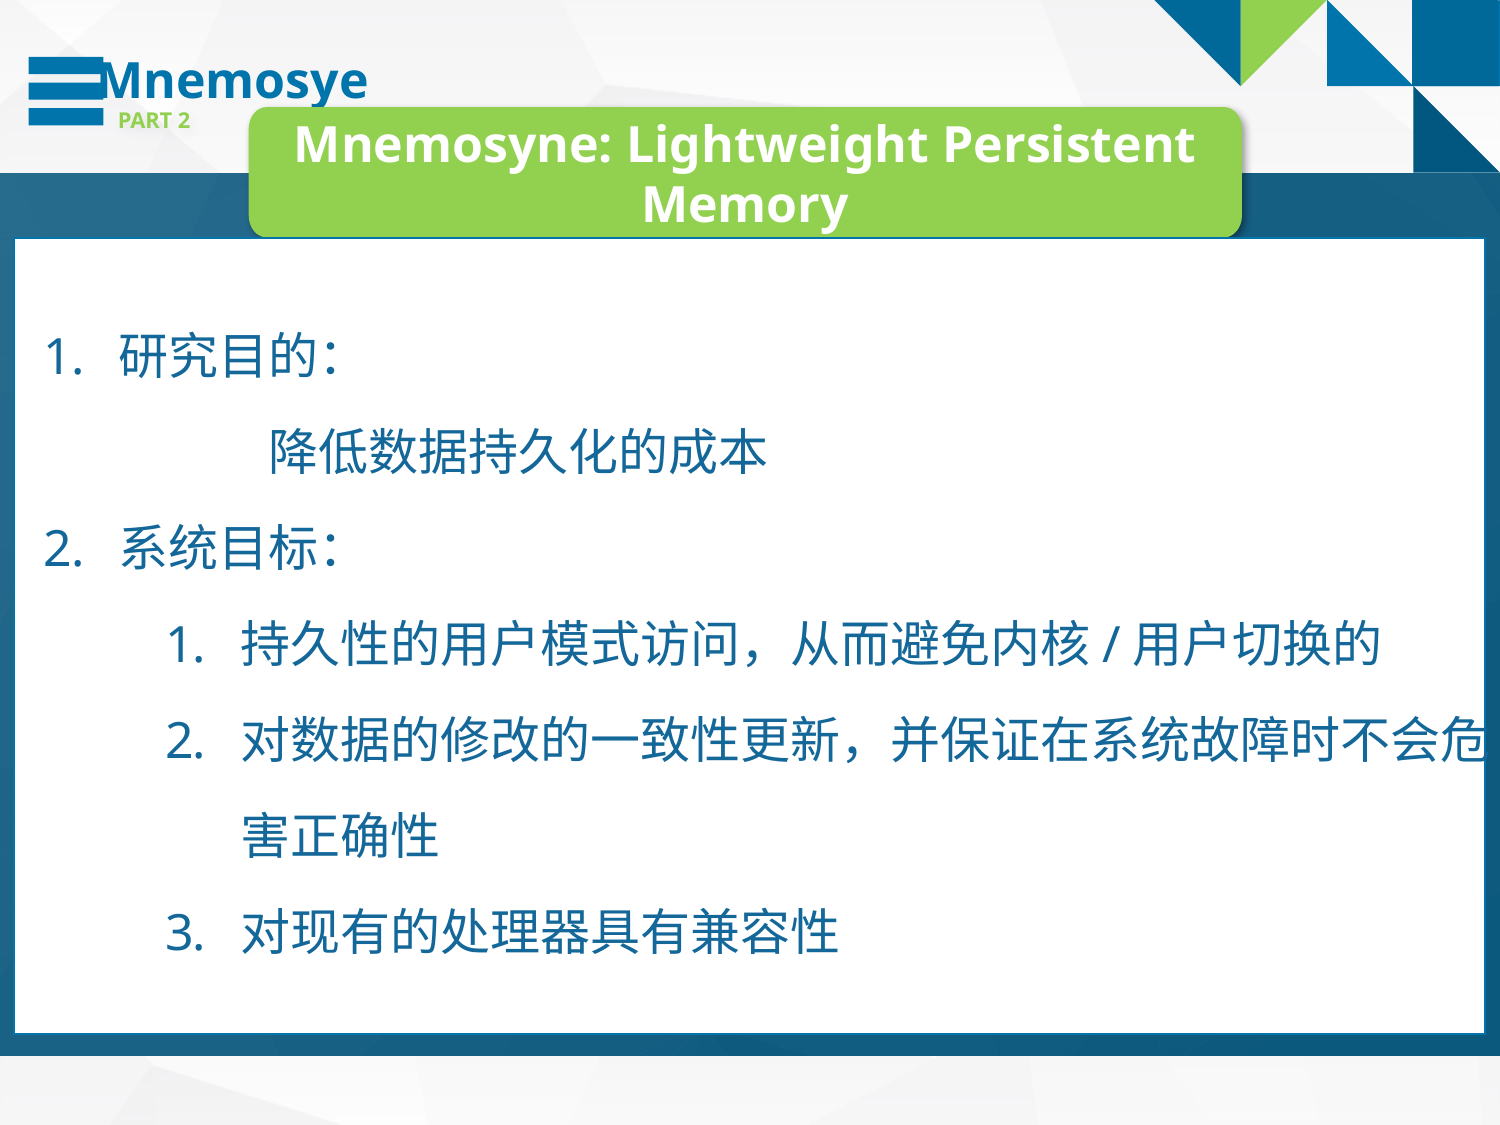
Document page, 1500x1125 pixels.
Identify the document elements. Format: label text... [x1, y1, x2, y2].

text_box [13, 237, 1485, 1034]
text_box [28, 56, 104, 126]
text_box PART 2 [103, 99, 418, 141]
picture [1329, 0, 1411, 82]
text_box 研究目的： 降低数据持久化的成本 系统目标： 持久性的用户模式访问，从而避免内核/用户切换的 对数据的修改的一致性更新，并保证在系统故障时不会危害正确性 对现有的处理器具有兼容性 [28, 281, 1500, 1064]
picture [1416, 87, 1500, 173]
picture [0, 1056, 1500, 1125]
picture [0, 0, 1413, 173]
text_box Mnemosyne: Lightweight Persistent Memory [248, 107, 1242, 237]
text_box Mnemosye [81, 41, 384, 99]
